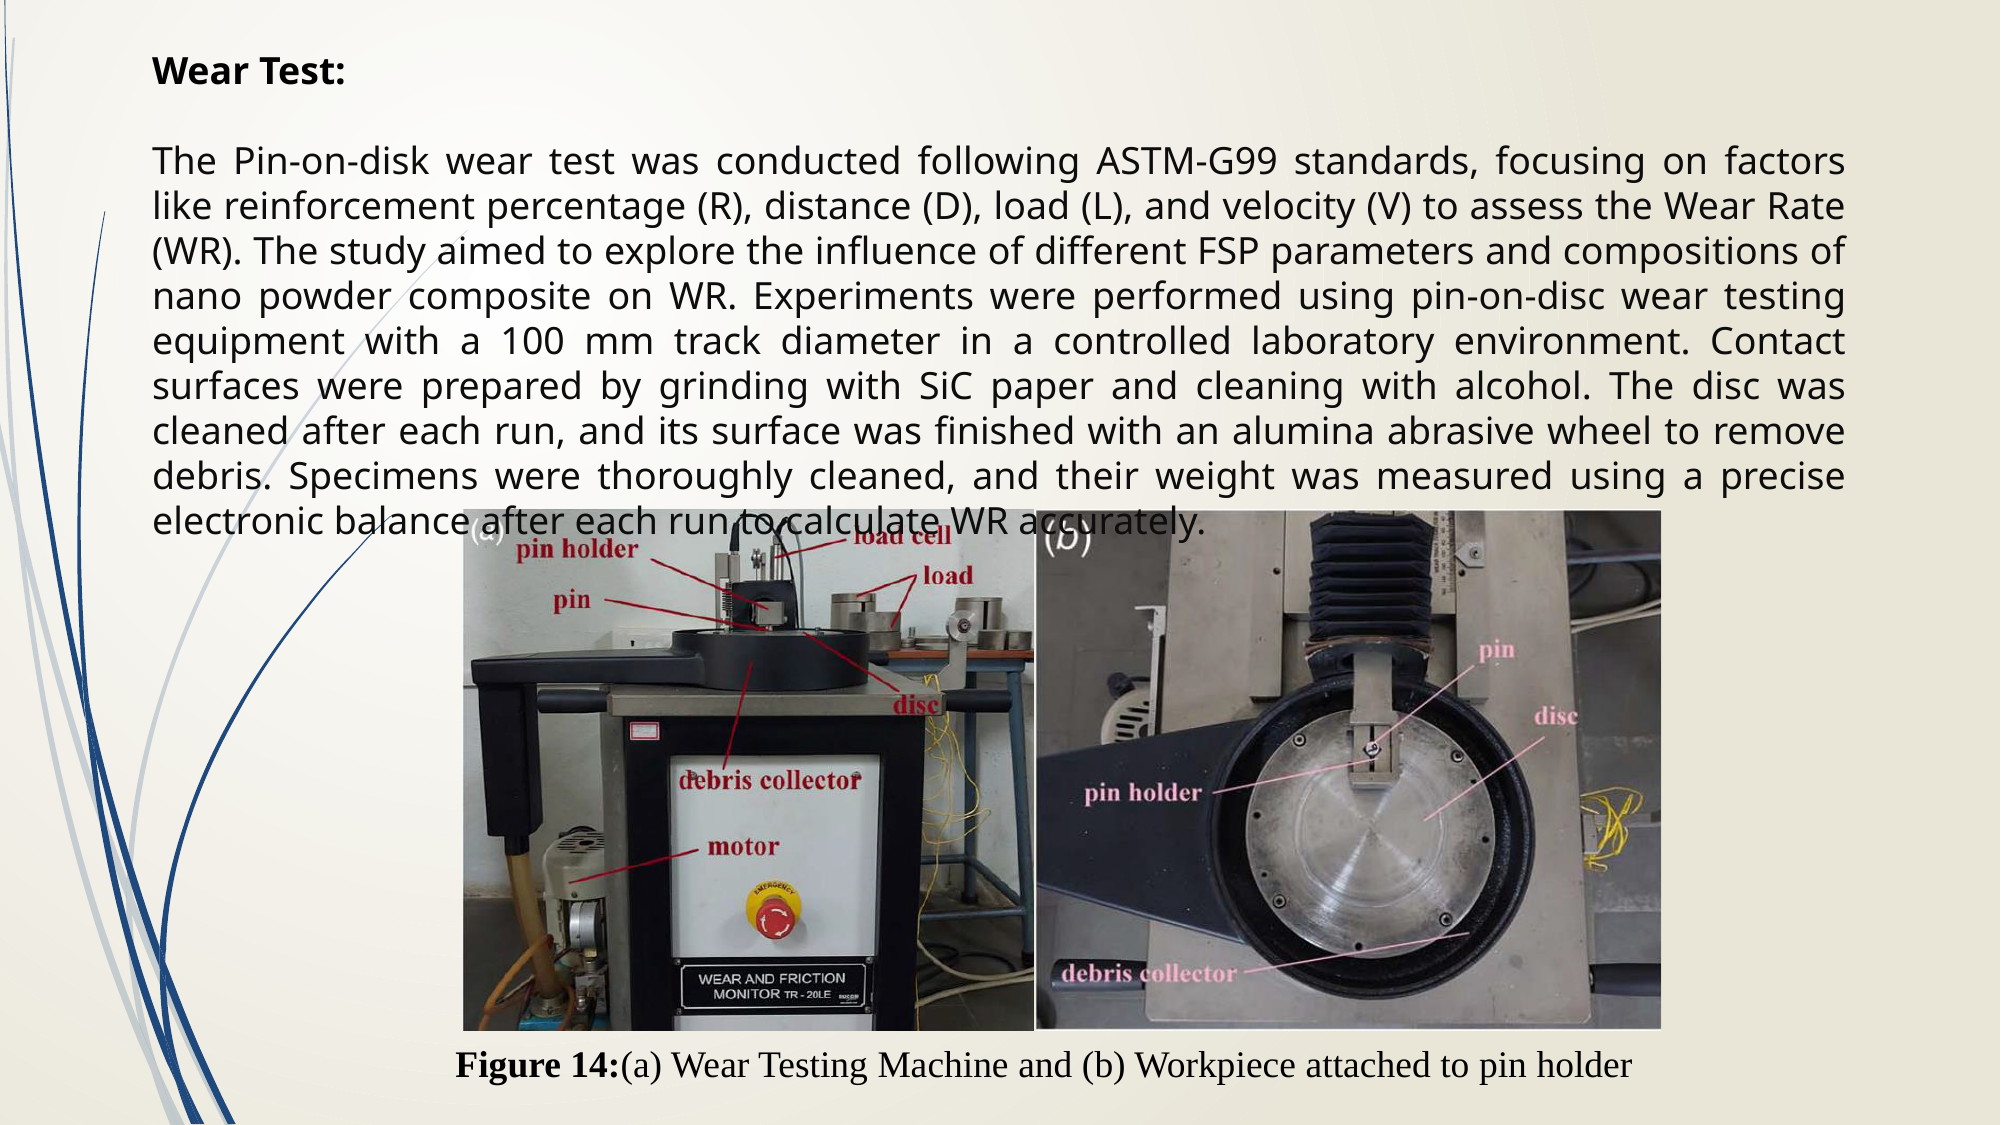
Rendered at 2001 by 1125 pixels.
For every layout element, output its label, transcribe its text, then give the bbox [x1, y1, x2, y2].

text_box Figure 14:(a) Wear Testing Machine and (b) Workpiece attached to pin holder [437, 1032, 1662, 1093]
picture [462, 508, 1034, 1032]
picture [1035, 508, 1662, 1032]
text_box Wear Test: The Pin-on-disk wear test was conducted following ASTM-G99 standards, focusing on factors like reinforcement percentage (R), distance (D), load (L), and velocity (V) to assess the Wear Rate (WR). The study aimed to explore the influence of different FSP parameters and compositions of nano powder composite on WR. Experiments were performed using pin-on-disc wear testing equipment with a 100 mm track diameter in a controlled laboratory environment. Contact surfaces were prepared by grinding with SiC paper and cleaning with alcohol. The disc was cleaned after each run, and its surface was finished with an alumina abrasive wheel to remove debris. Specimens were thoroughly cleaned, and their weight was measured using a precise electronic balance after each run to calculate WR accurately. [137, 39, 1863, 550]
